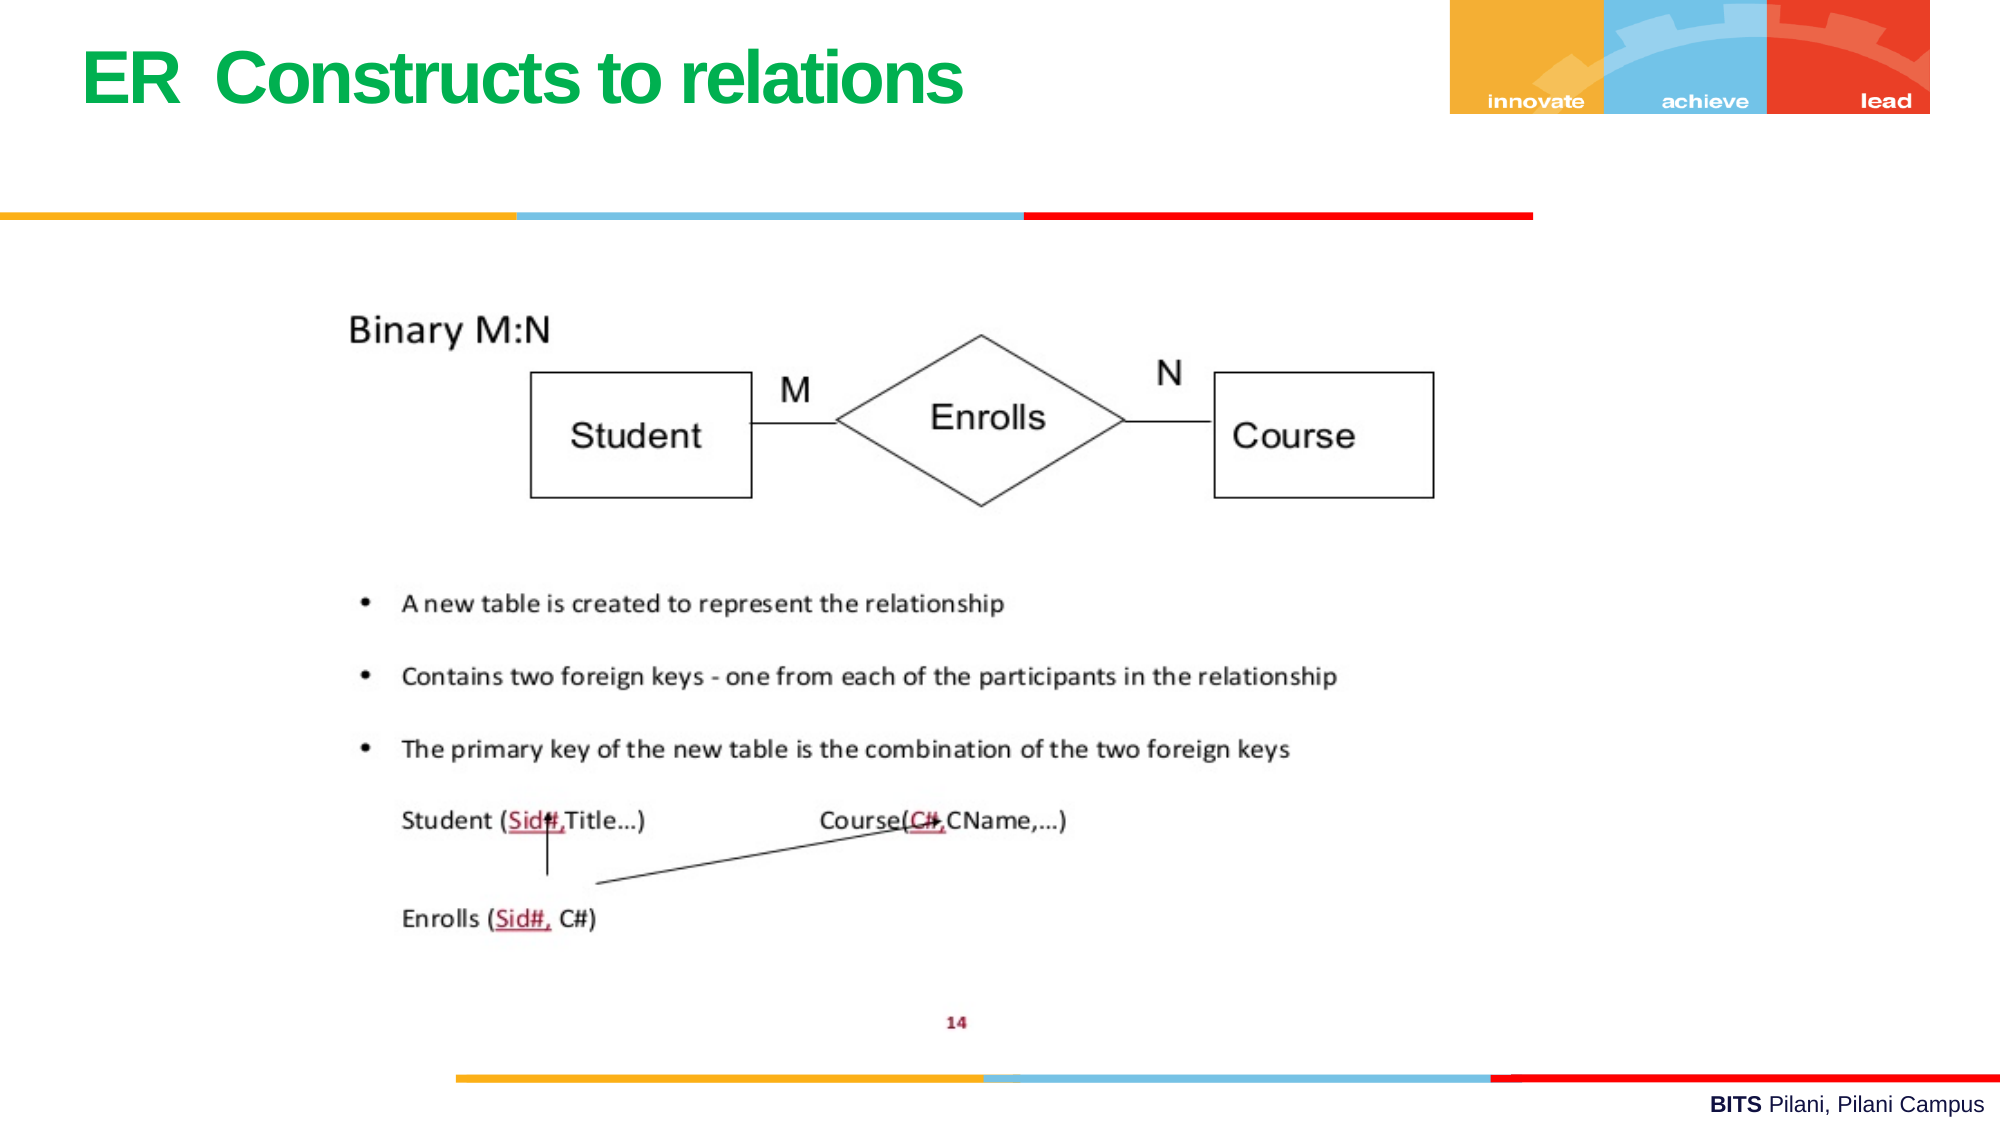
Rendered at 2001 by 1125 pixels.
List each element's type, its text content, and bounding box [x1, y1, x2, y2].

picture [1449, 0, 1930, 114]
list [308, 245, 1461, 1056]
list ER Constructs to relations [66, 24, 1450, 213]
